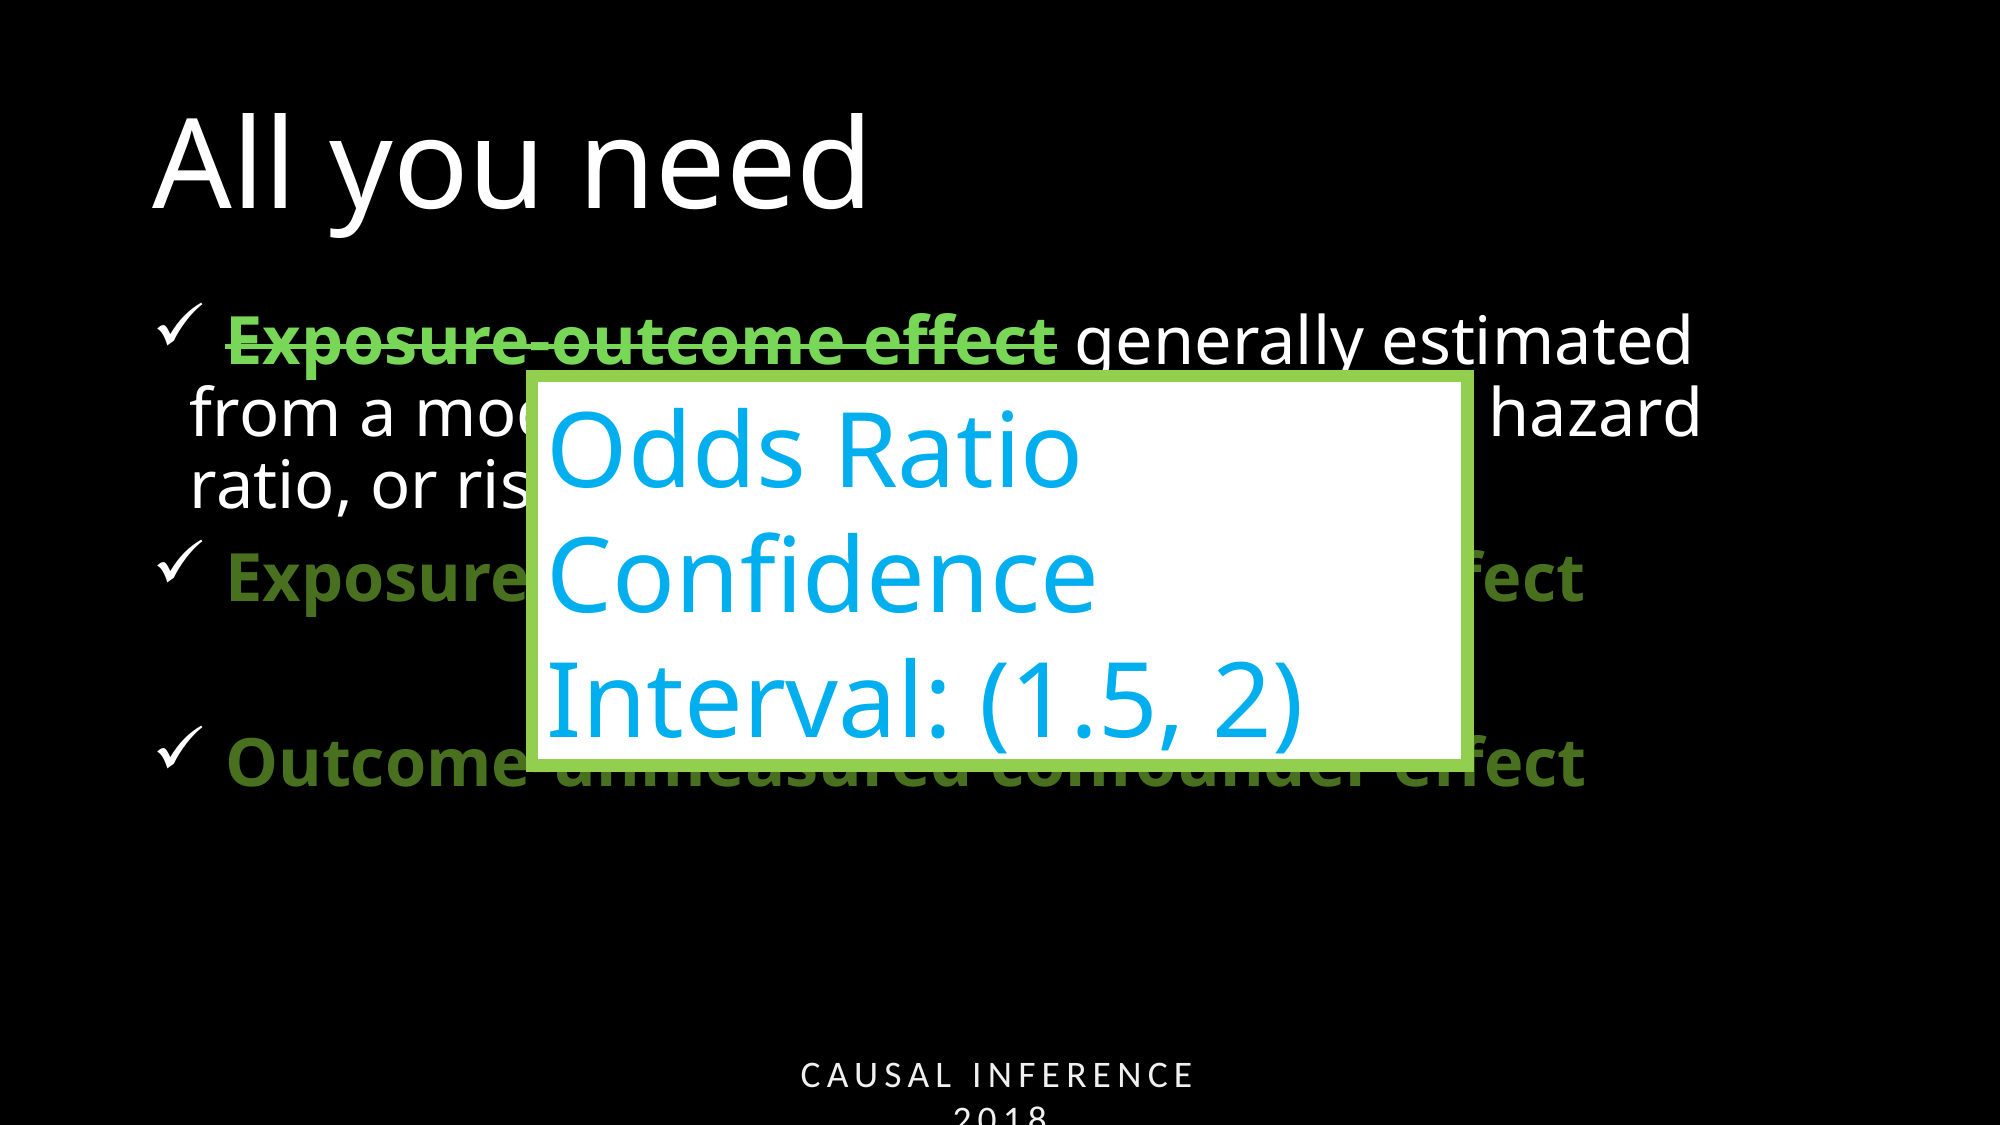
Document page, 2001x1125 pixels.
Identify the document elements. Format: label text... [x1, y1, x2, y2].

list Exposure-outcome effect generally estimated from a model, for example an odds ratio, hazard ratio, or risk ratio Exposure-unmeasured confounder effect Outcome-unmeasured confounder effect [137, 299, 1863, 1014]
title All you need [137, 59, 1863, 278]
text_box Odds Ratio Confidence Interval: (1.5, 2) [531, 375, 1469, 767]
